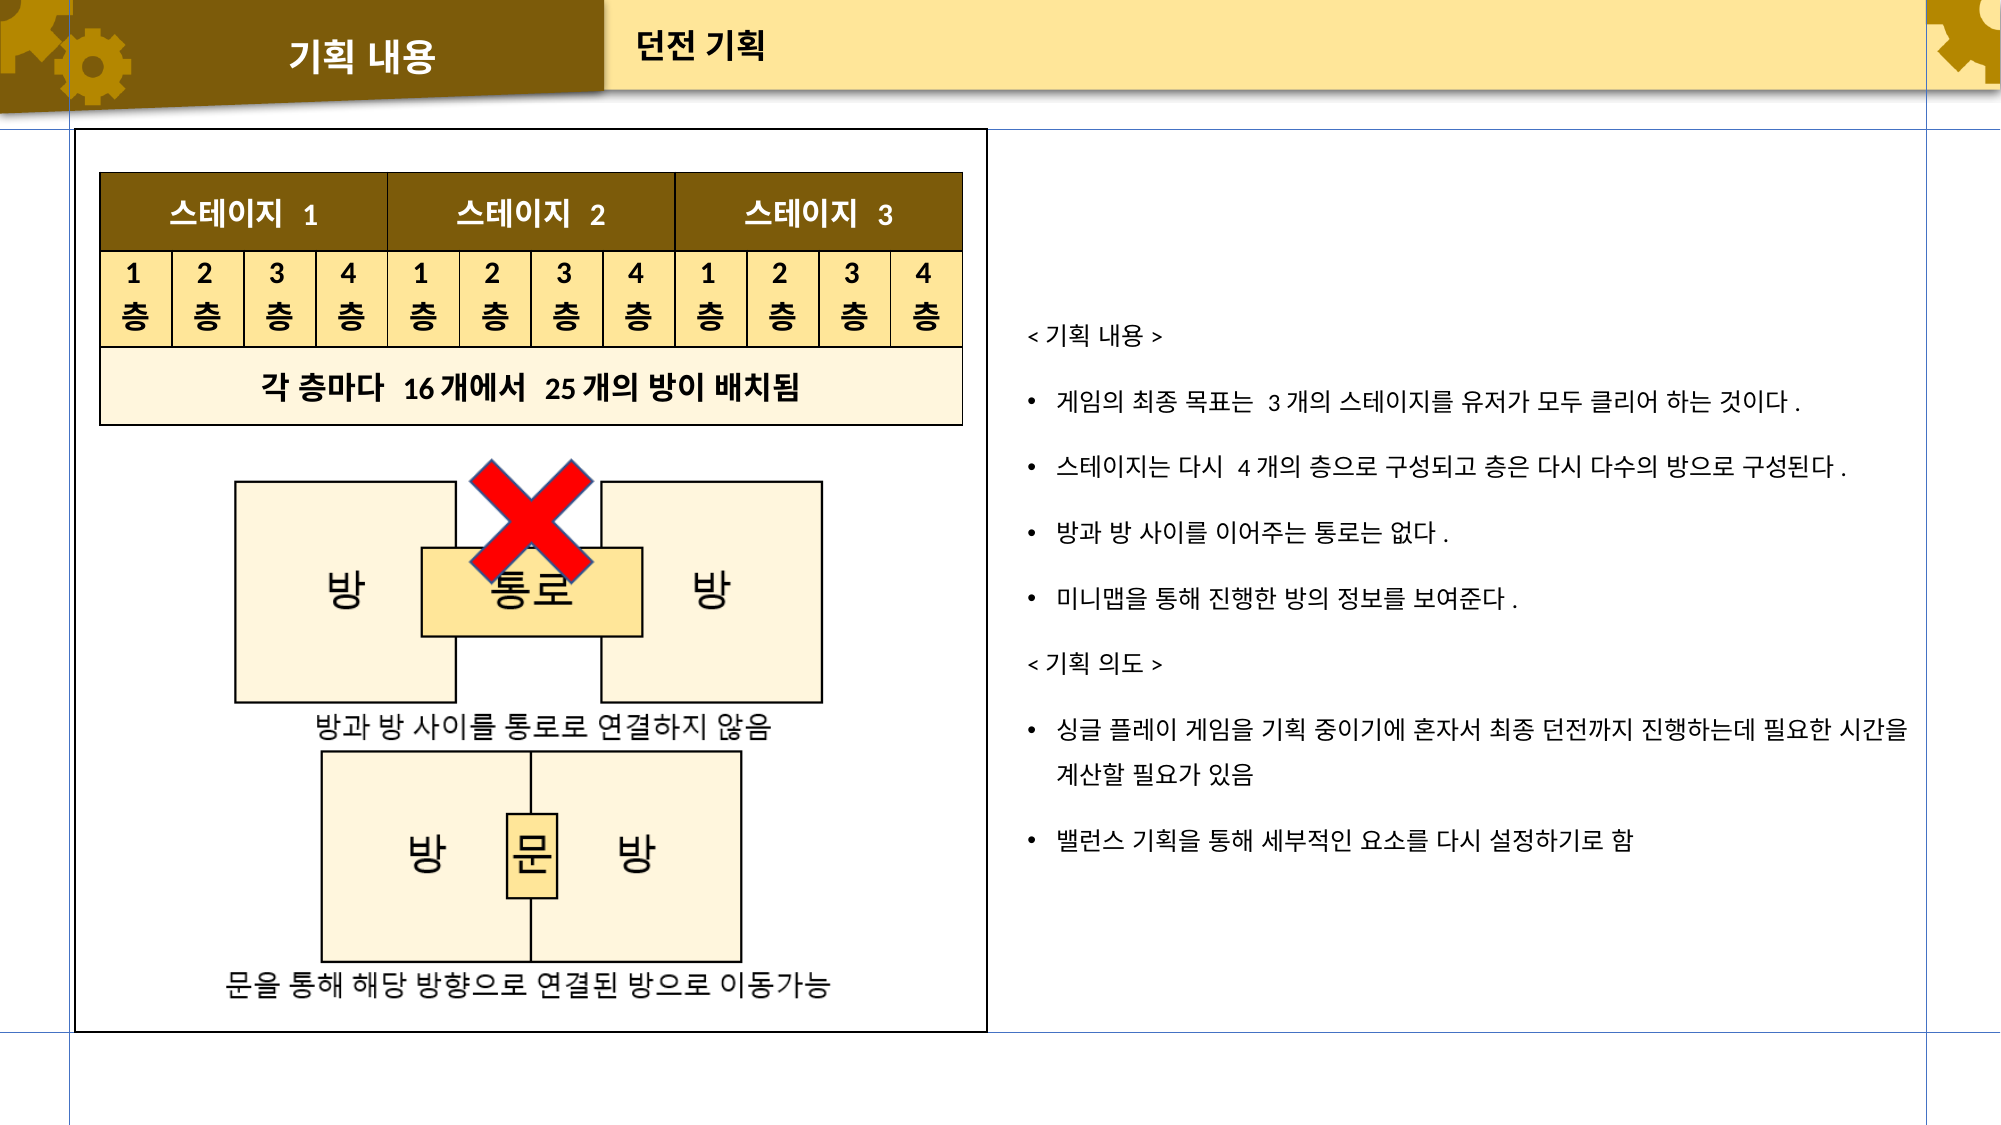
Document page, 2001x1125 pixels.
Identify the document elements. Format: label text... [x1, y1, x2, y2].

table_cell 2층 [173, 252, 243, 346]
list 던전 기획 [621, 18, 1863, 73]
table_cell 3층 [532, 252, 602, 346]
table_cell 각 층마다 16개에서 25개의 방이 배치됨 [101, 348, 962, 424]
text_box [74, 128, 988, 1033]
table_header 스테이지 1 [101, 173, 387, 250]
title 기획 내용 [137, 6, 588, 85]
table_cell 1층 [388, 252, 459, 346]
table_cell 3층 [820, 252, 890, 346]
table_cell 4층 [317, 252, 387, 346]
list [207, 458, 855, 1020]
table_cell 1층 [101, 252, 171, 346]
table_header 스테이지 2 [388, 173, 674, 250]
list <기획 내용> 게임의 최종 목표는 3개의 스테이지를 유저가 모두 클리어 하는 것이다. 스테이지는 다시 4개의 층으로 구성되고 층은 다시 다수의 방으로 구성된다. 방과 방 사이를 이어주는 통로는 없다. 미니맵을 통해 진행한 방의 정보를 보여준다. <기획 의도> 싱글 플레이 게임을 기획 중이기에 혼자서 최종 던전까지 진행하는데 필요한 시간을 계산할 필요가 있음 밸런스 기획을 통해 세부적인 요소를 다시 설정하기로 함 [1012, 128, 1925, 1032]
table_cell 1층 [676, 252, 746, 346]
table_cell 2층 [460, 252, 530, 346]
table_header 스테이지 3 [676, 173, 962, 250]
table_cell 4층 [604, 252, 674, 346]
table_cell 4층 [891, 252, 962, 346]
table_cell 3층 [245, 252, 315, 346]
table_cell 2층 [748, 252, 818, 346]
